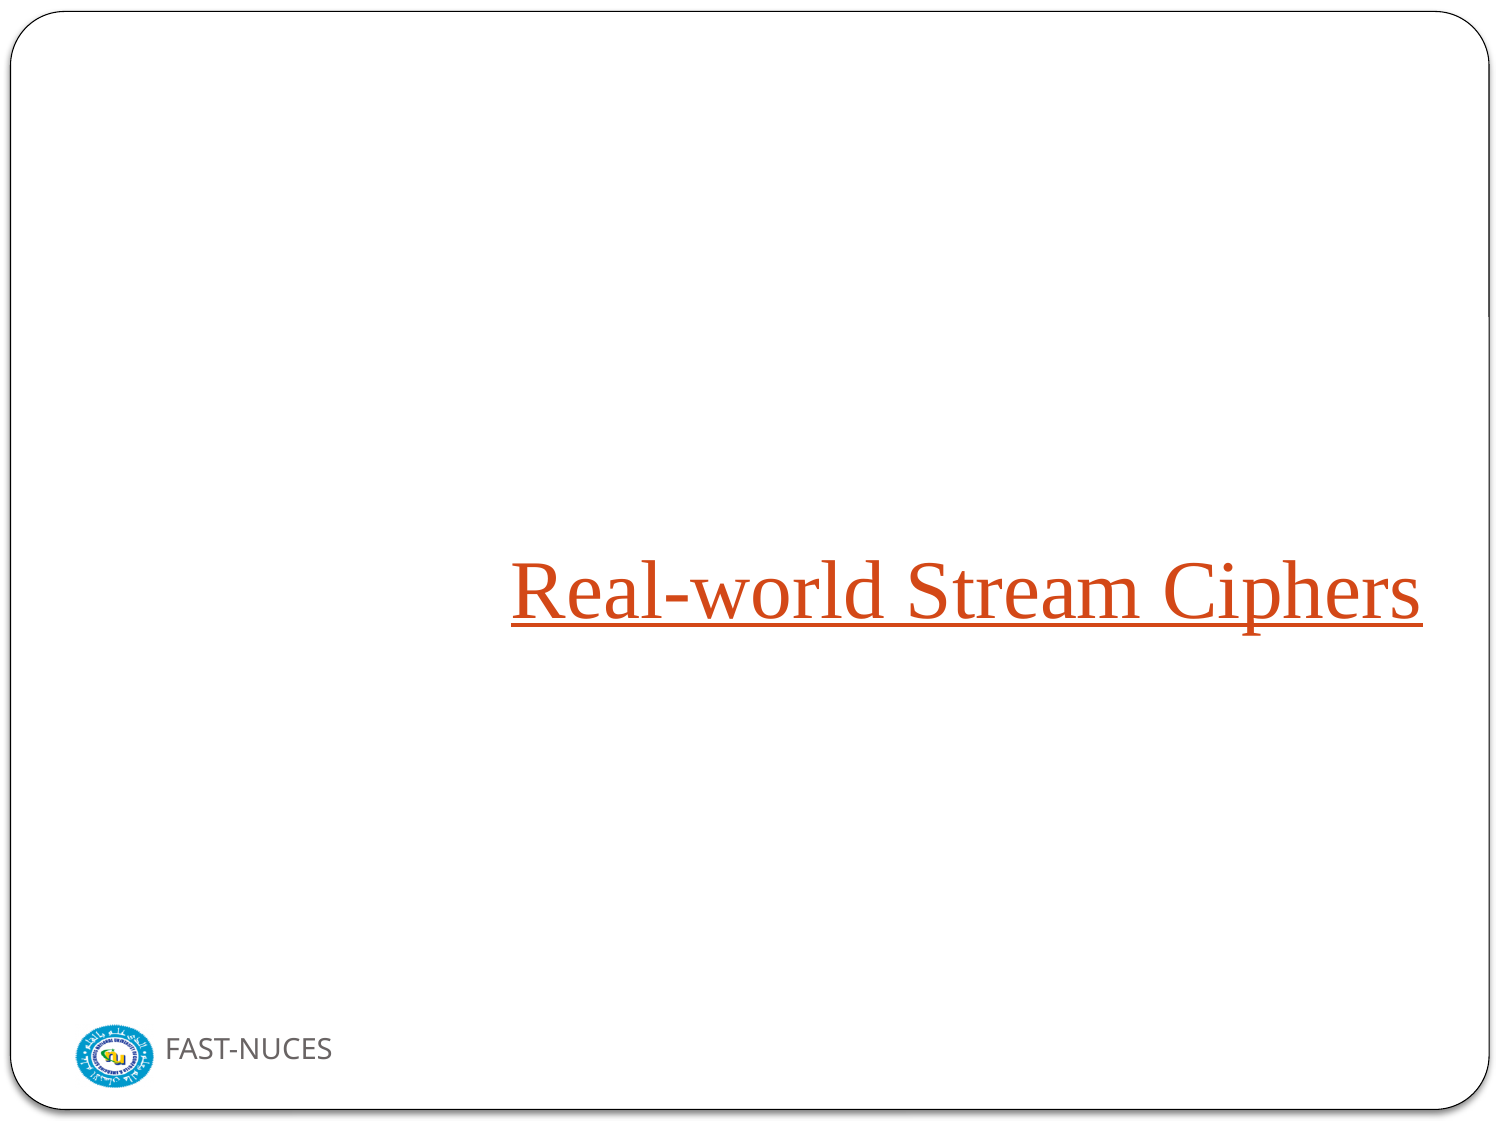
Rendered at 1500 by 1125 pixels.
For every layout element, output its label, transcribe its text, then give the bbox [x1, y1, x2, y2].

title Real-world Stream Ciphers [162, 462, 1438, 650]
picture [74, 1024, 154, 1088]
picture [123, 1060, 154, 1088]
picture [91, 1038, 138, 1075]
footer FAST-NUCES [150, 1012, 800, 1088]
